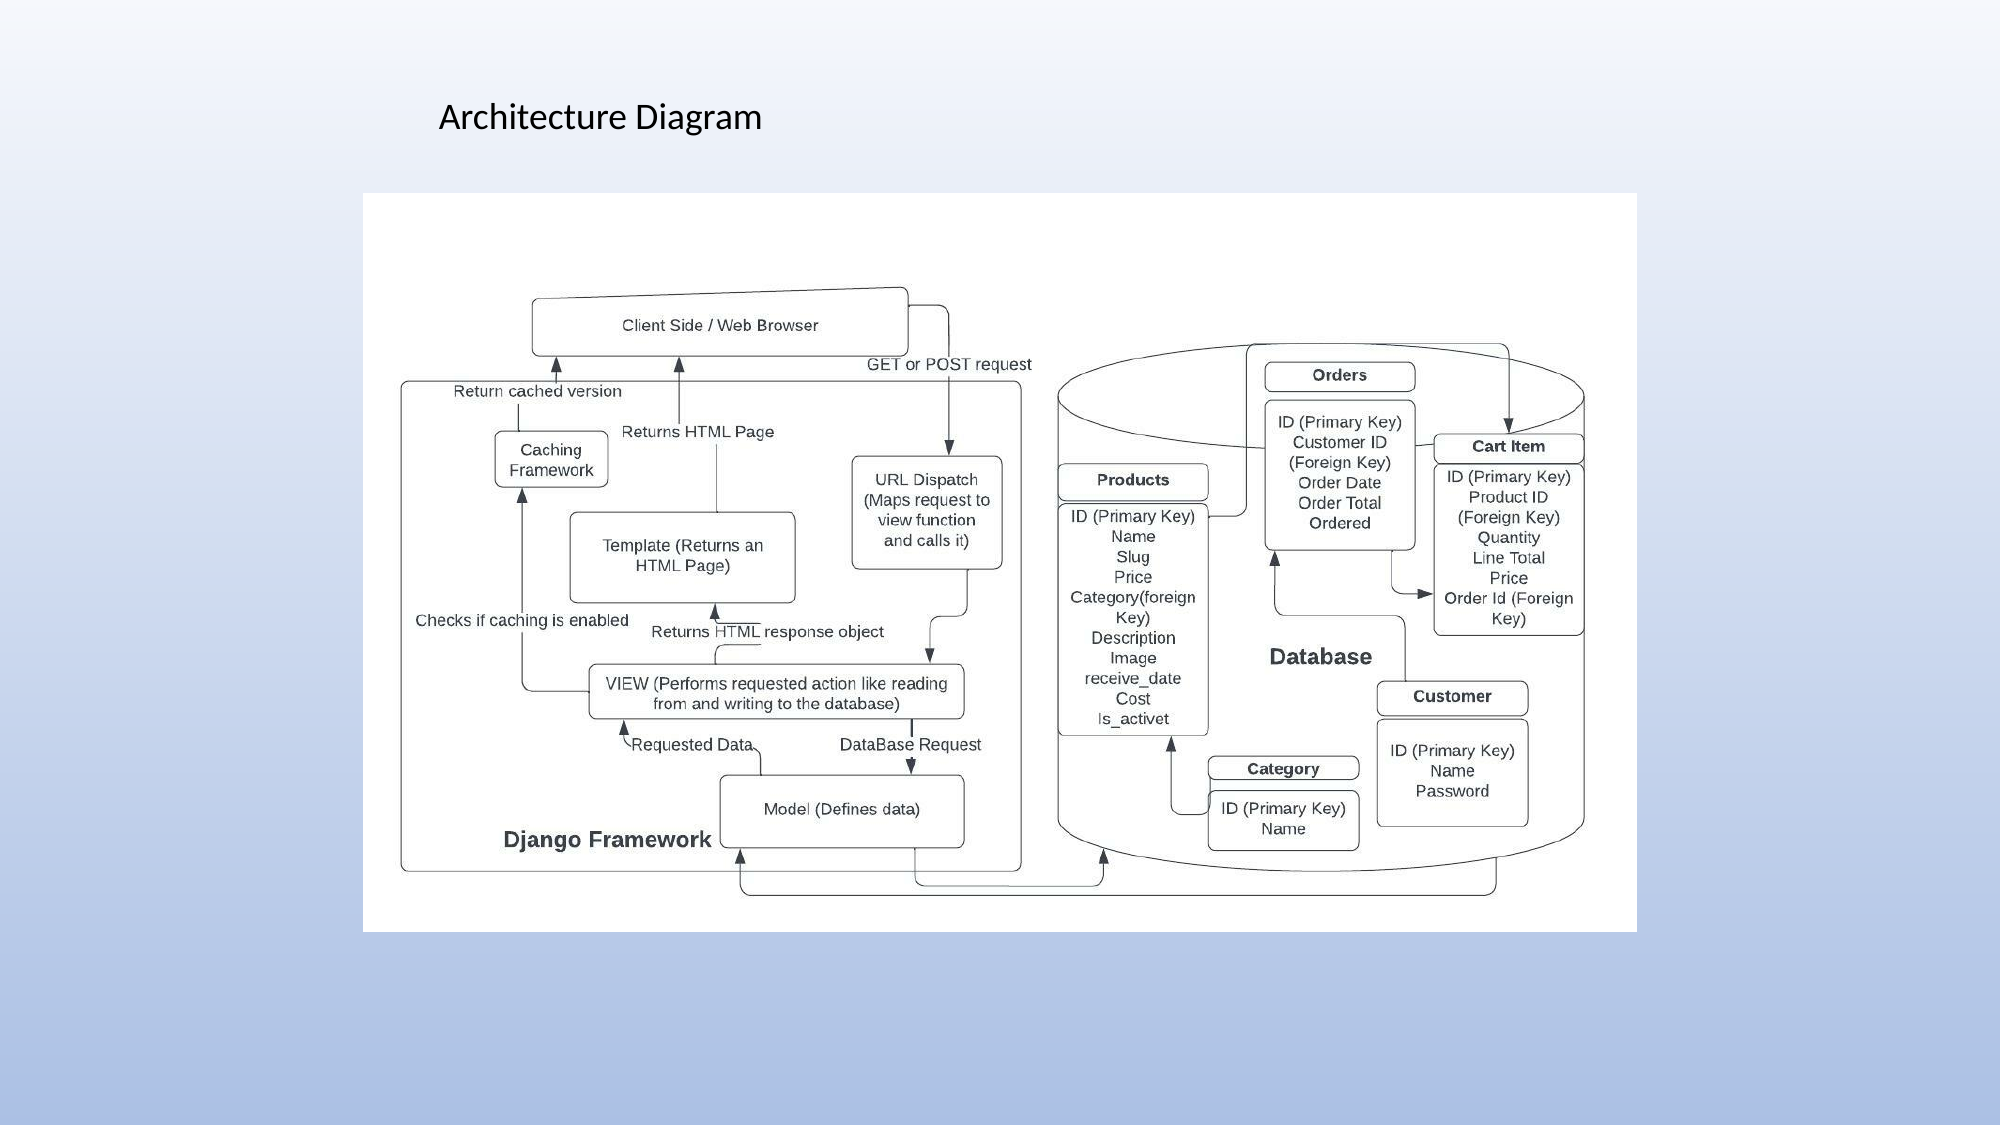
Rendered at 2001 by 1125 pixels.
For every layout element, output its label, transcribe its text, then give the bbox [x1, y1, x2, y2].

text_box Architecture Diagram [423, 84, 1101, 144]
picture [363, 193, 1637, 932]
